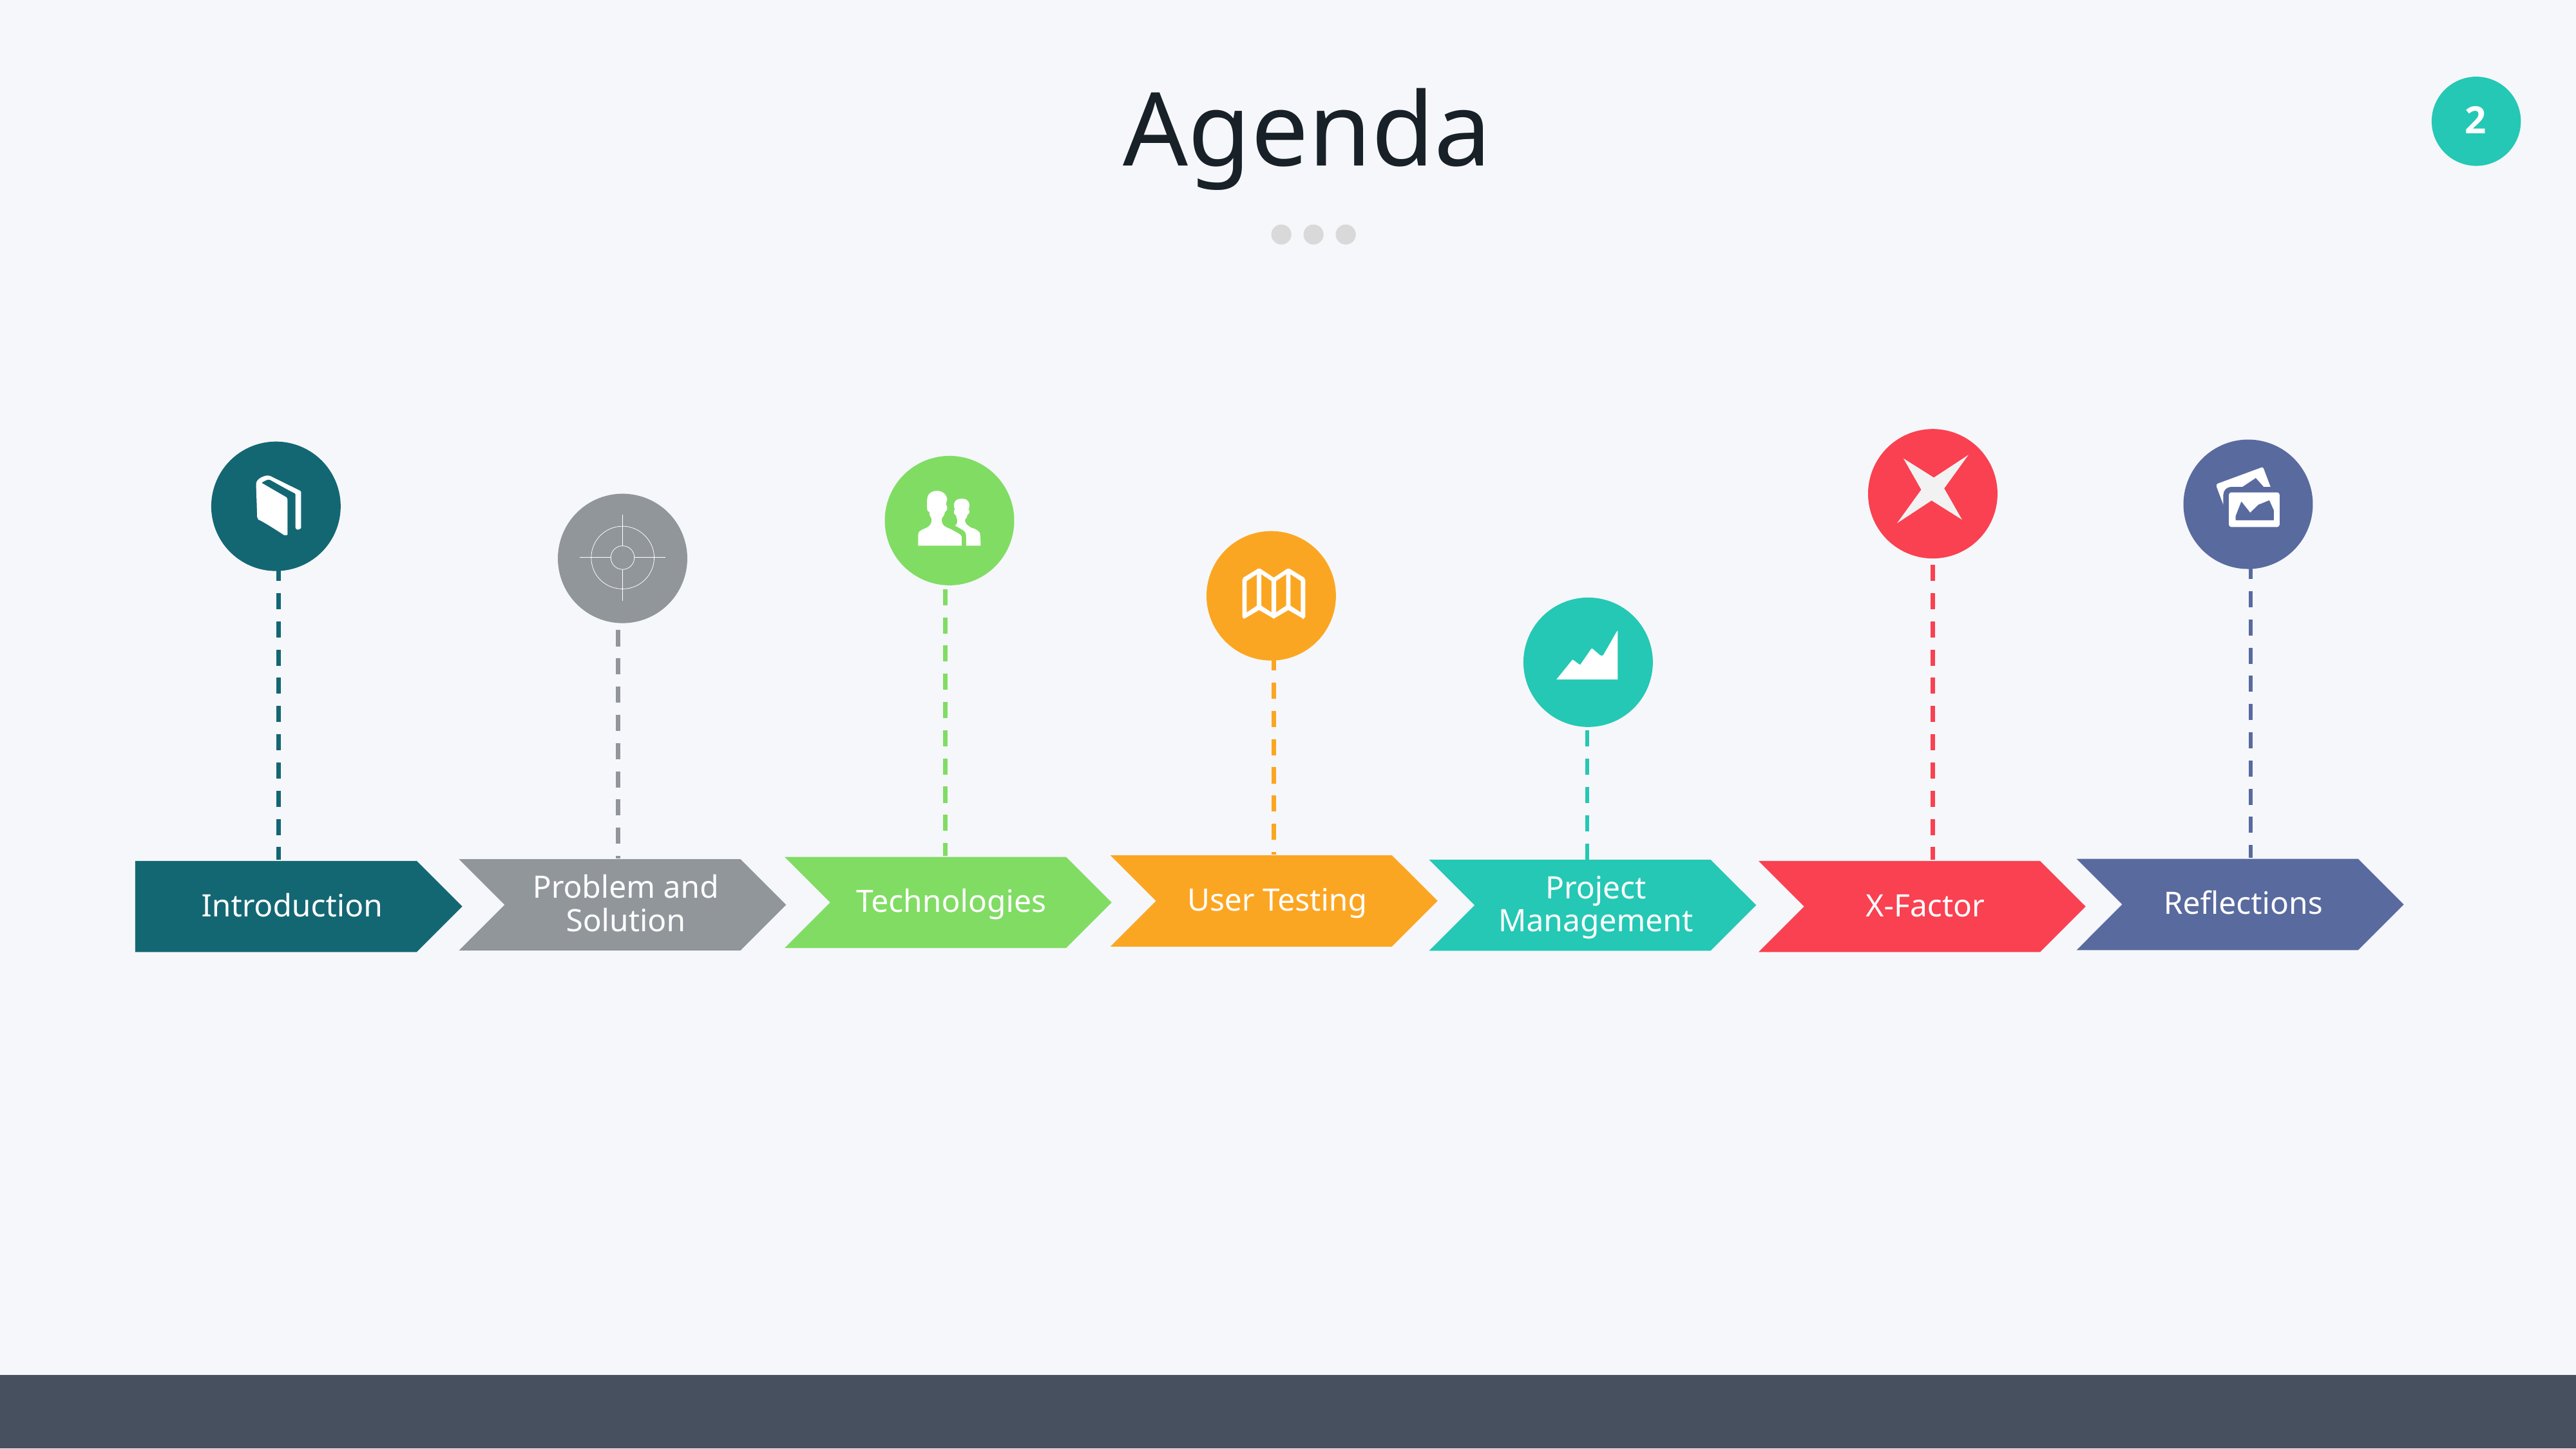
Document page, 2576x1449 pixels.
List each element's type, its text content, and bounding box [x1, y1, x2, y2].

text_box [2183, 439, 2314, 570]
text_box Technologies [783, 856, 1110, 949]
text_box Problem and Solution [457, 858, 787, 951]
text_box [1110, 531, 1438, 947]
text_box [591, 526, 622, 557]
text_box [1927, 461, 1934, 476]
text_box [918, 491, 962, 546]
text_box Introduction [134, 860, 464, 953]
text_box Reflections [2075, 858, 2405, 951]
text_box [256, 475, 301, 536]
text_box Agenda [1123, 64, 1492, 187]
picture [0, 1375, 2576, 1448]
text_box [884, 455, 1015, 586]
text_box [1945, 486, 1962, 493]
text_box [557, 493, 688, 624]
text_box [2217, 467, 2271, 505]
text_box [1271, 224, 1356, 245]
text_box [1429, 597, 1757, 951]
text_box [611, 545, 634, 570]
text_box [1896, 454, 1969, 524]
text_box [1927, 502, 1934, 516]
text_box [1898, 484, 1920, 493]
text_box [623, 558, 654, 589]
text_box [1867, 428, 1998, 559]
text_box [953, 498, 981, 546]
text_box [2229, 492, 2280, 527]
text_box X-Factor [1757, 860, 2087, 953]
text_box [591, 558, 622, 589]
text_box [623, 526, 654, 557]
text_box [211, 441, 341, 572]
